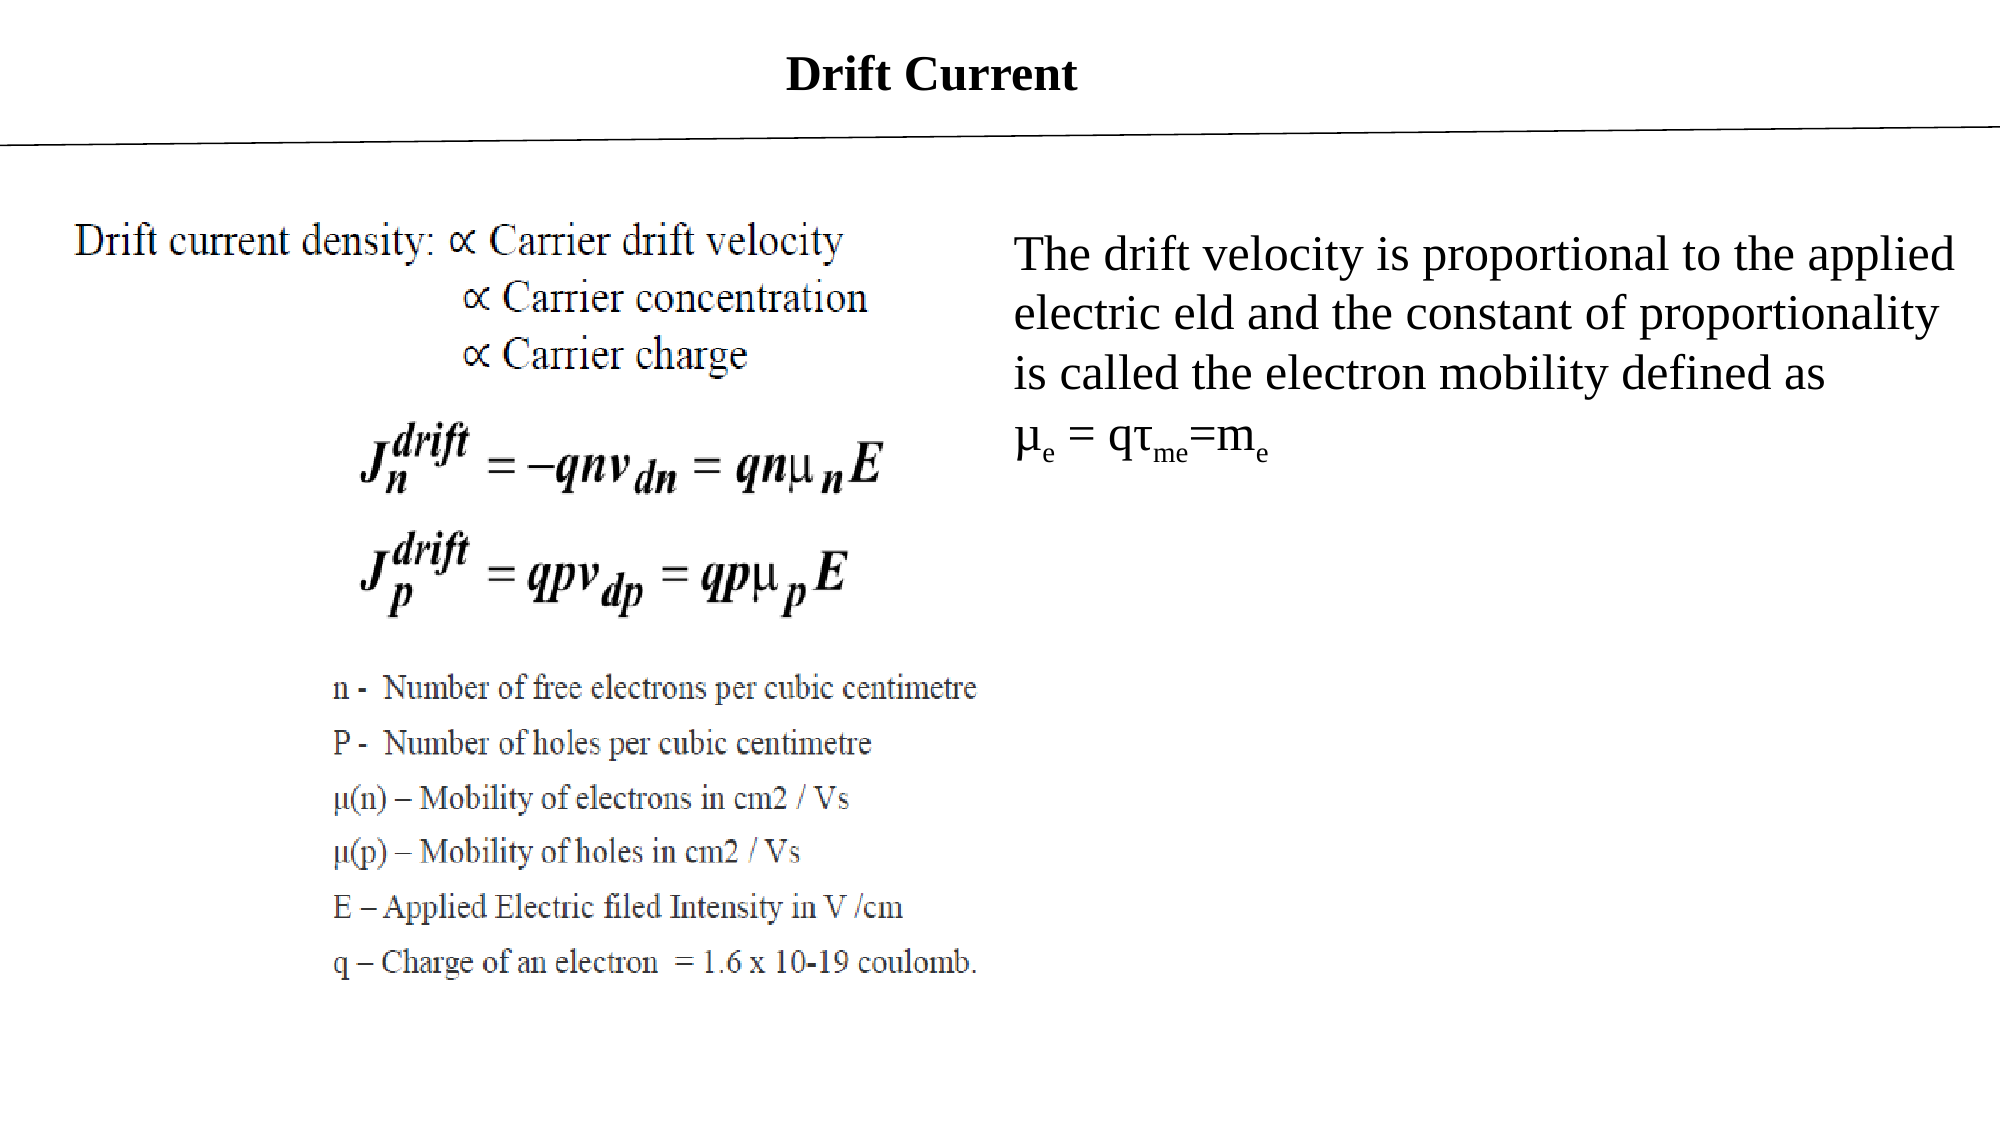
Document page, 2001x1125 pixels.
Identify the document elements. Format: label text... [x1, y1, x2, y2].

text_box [0, 126, 2000, 146]
picture [59, 213, 1165, 999]
text_box The drift velocity is proportional to the applied electric eld and the constant of proportionality is called the electron mobility defined as µe = qτme=me [1165, 212, 2000, 521]
text_box Drift Current [770, 32, 1773, 108]
